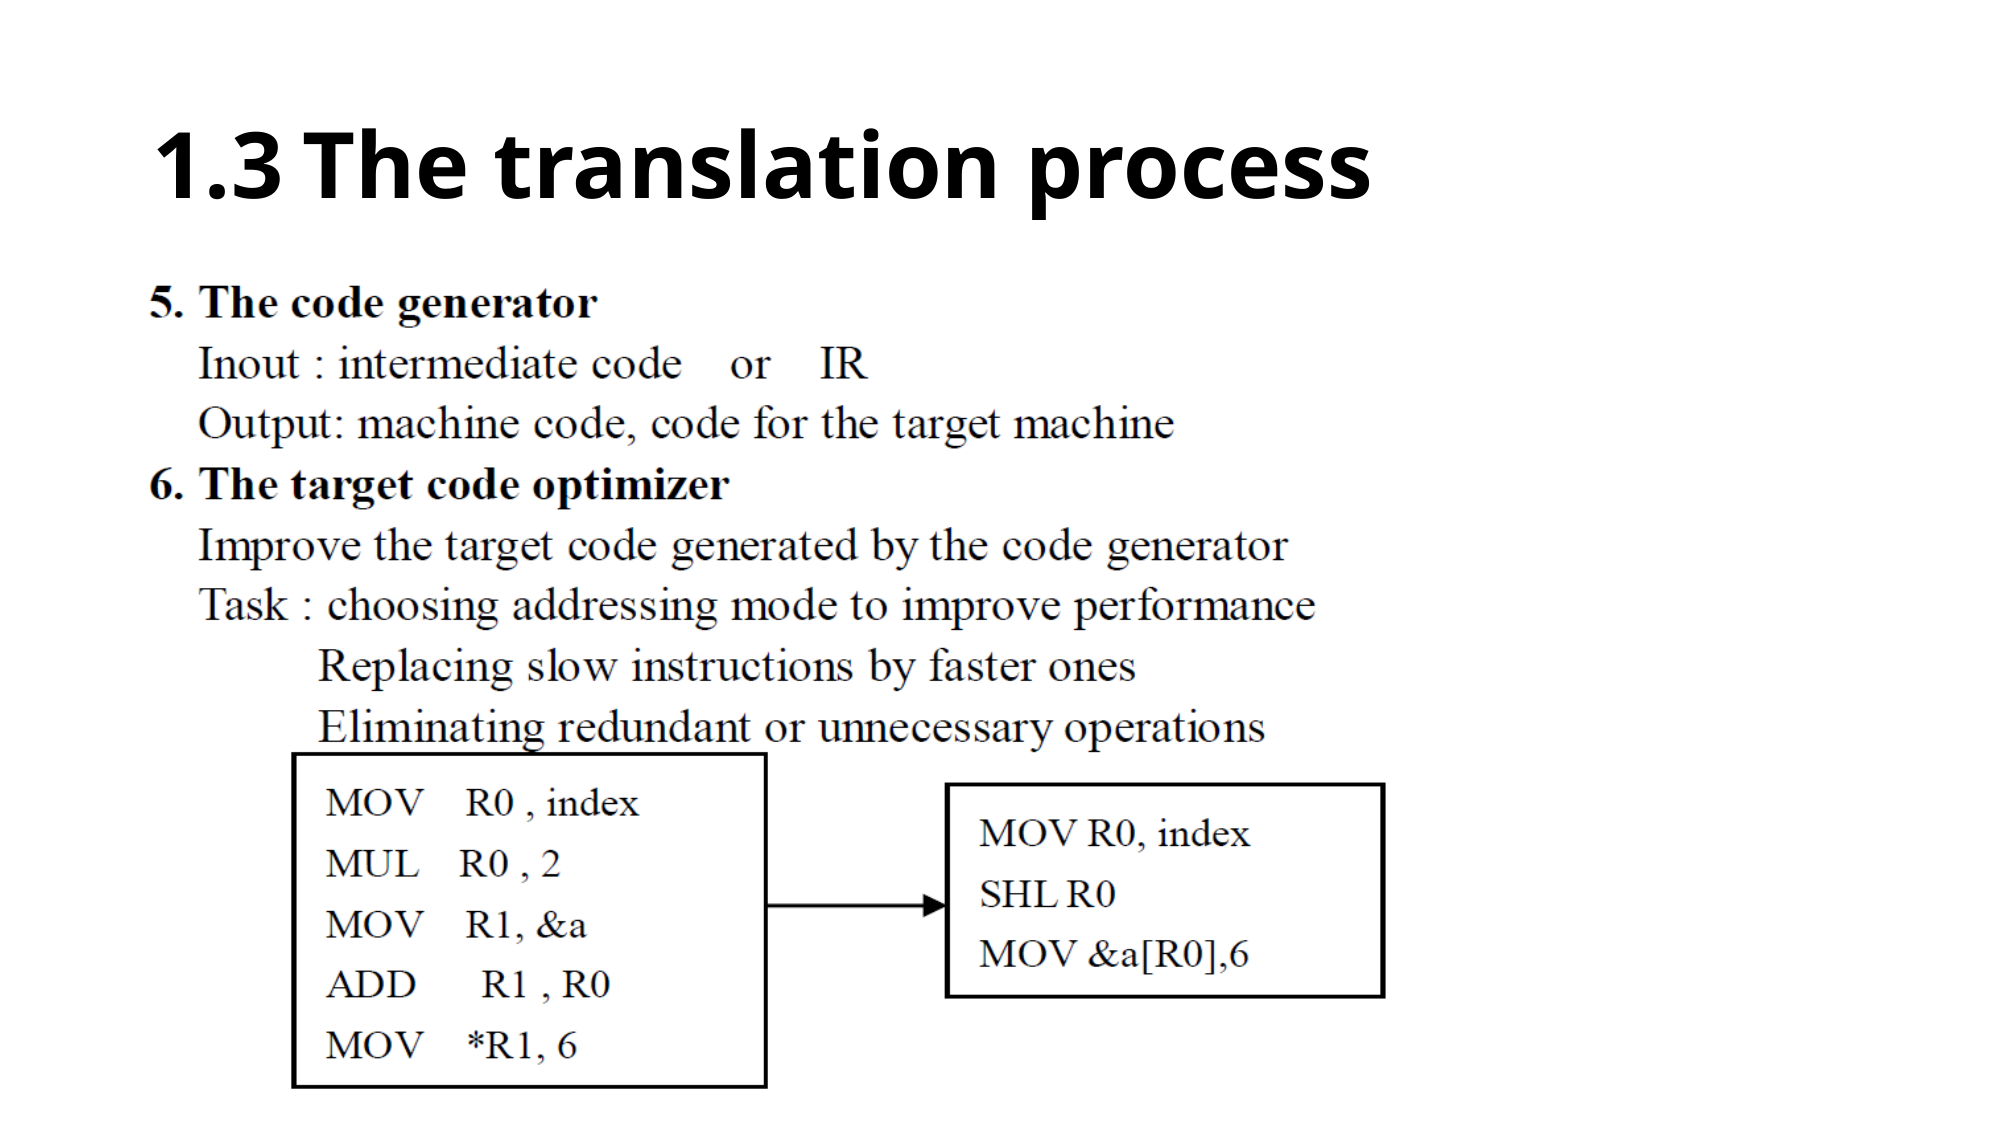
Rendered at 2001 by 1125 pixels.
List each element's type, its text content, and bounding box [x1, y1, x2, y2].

picture [137, 277, 1395, 1094]
title 1.3 The translation process [137, 59, 1863, 278]
